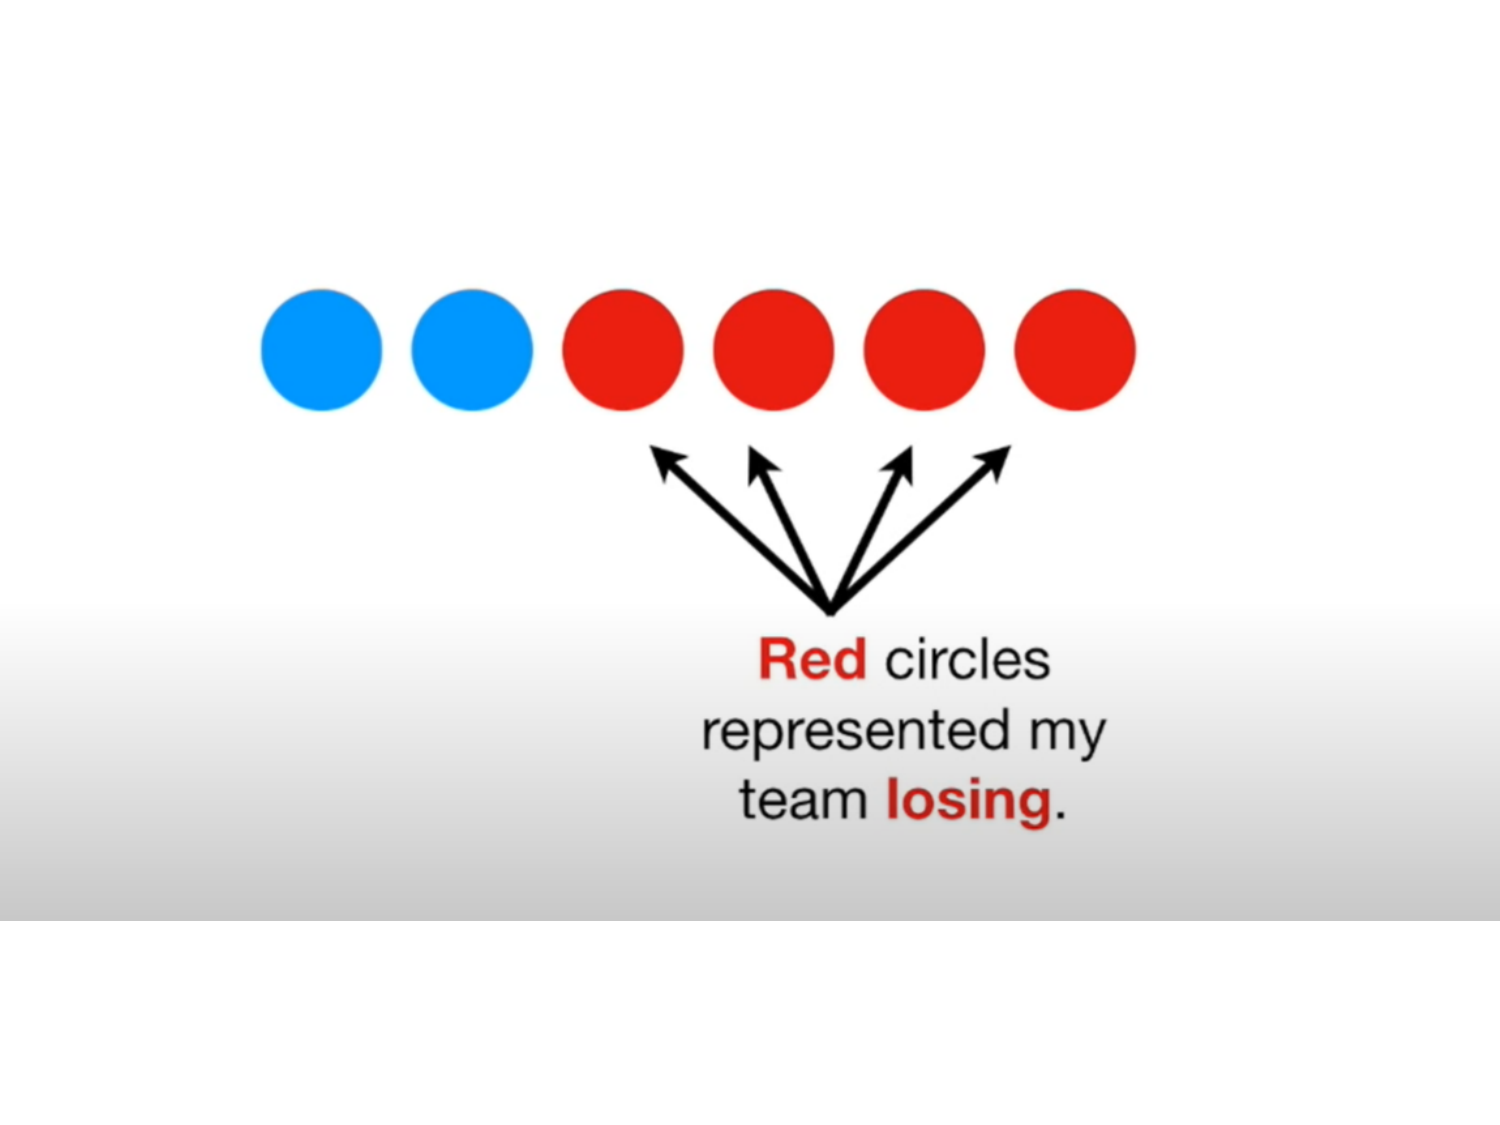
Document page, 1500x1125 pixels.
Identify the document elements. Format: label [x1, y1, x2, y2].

picture [0, 204, 1500, 921]
